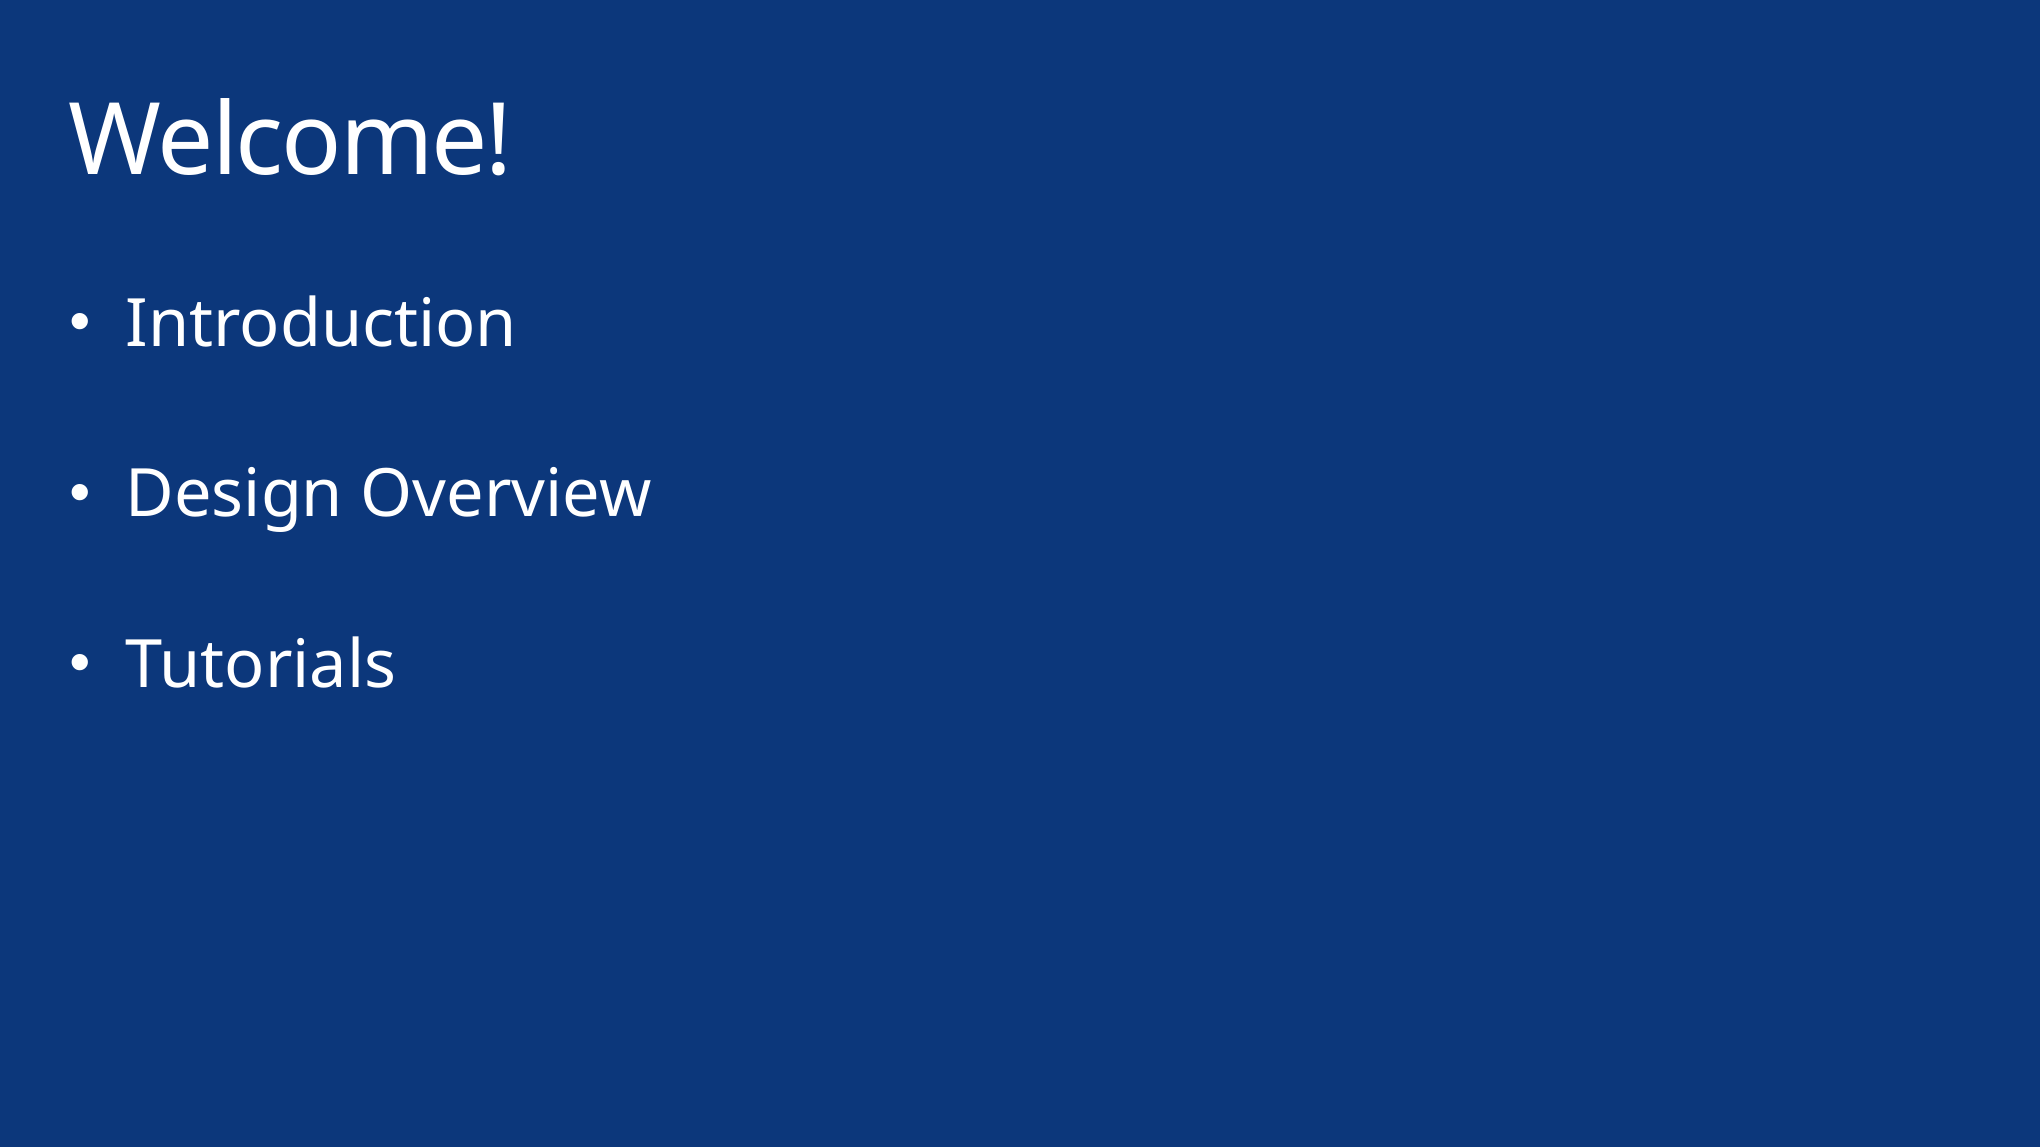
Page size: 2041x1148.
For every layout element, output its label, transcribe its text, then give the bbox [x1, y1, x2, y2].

text_box Welcome! [45, 48, 1996, 237]
list Introduction Design Overview Tutorials [45, 273, 1996, 855]
